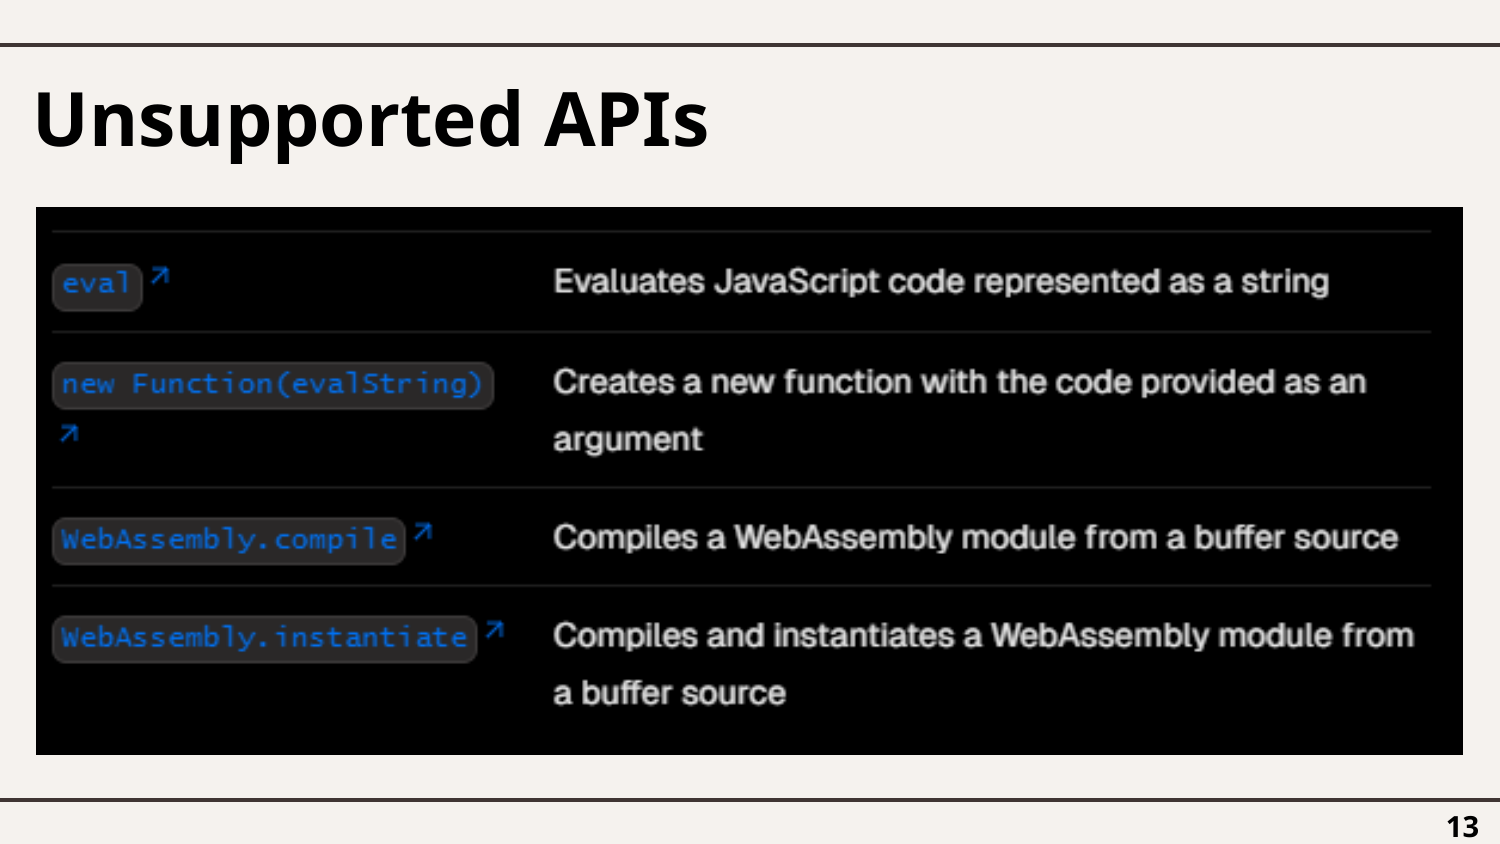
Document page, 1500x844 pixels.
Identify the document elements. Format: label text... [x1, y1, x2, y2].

title Unsupported APIs [17, 55, 1110, 150]
picture [36, 207, 1463, 755]
text_box 13 [1377, 771, 1500, 844]
